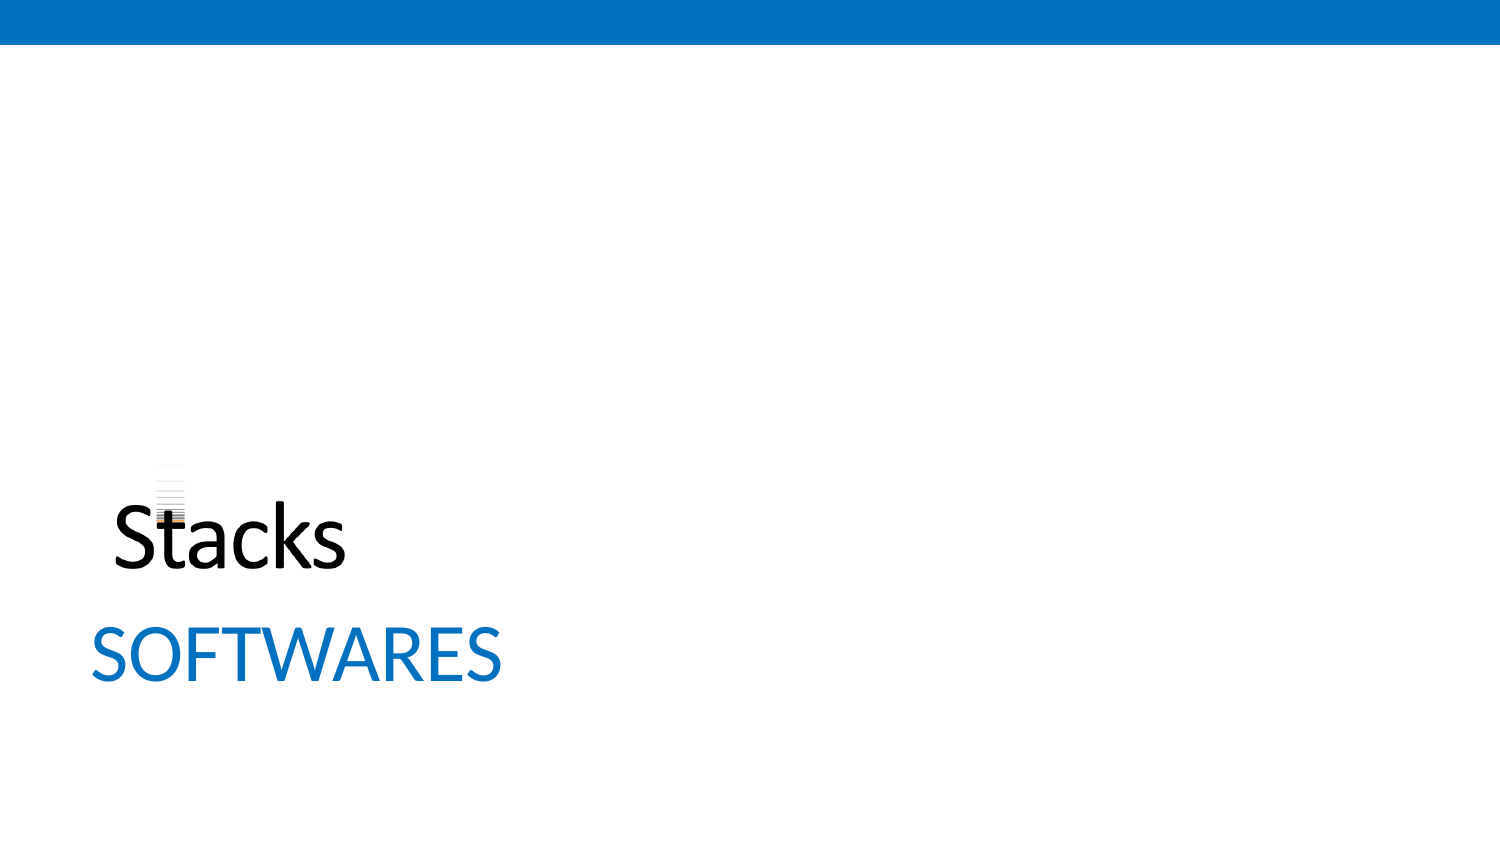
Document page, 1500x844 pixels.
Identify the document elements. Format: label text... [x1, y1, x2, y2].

picture [112, 464, 347, 588]
title SOFTWARES [75, 587, 1425, 709]
